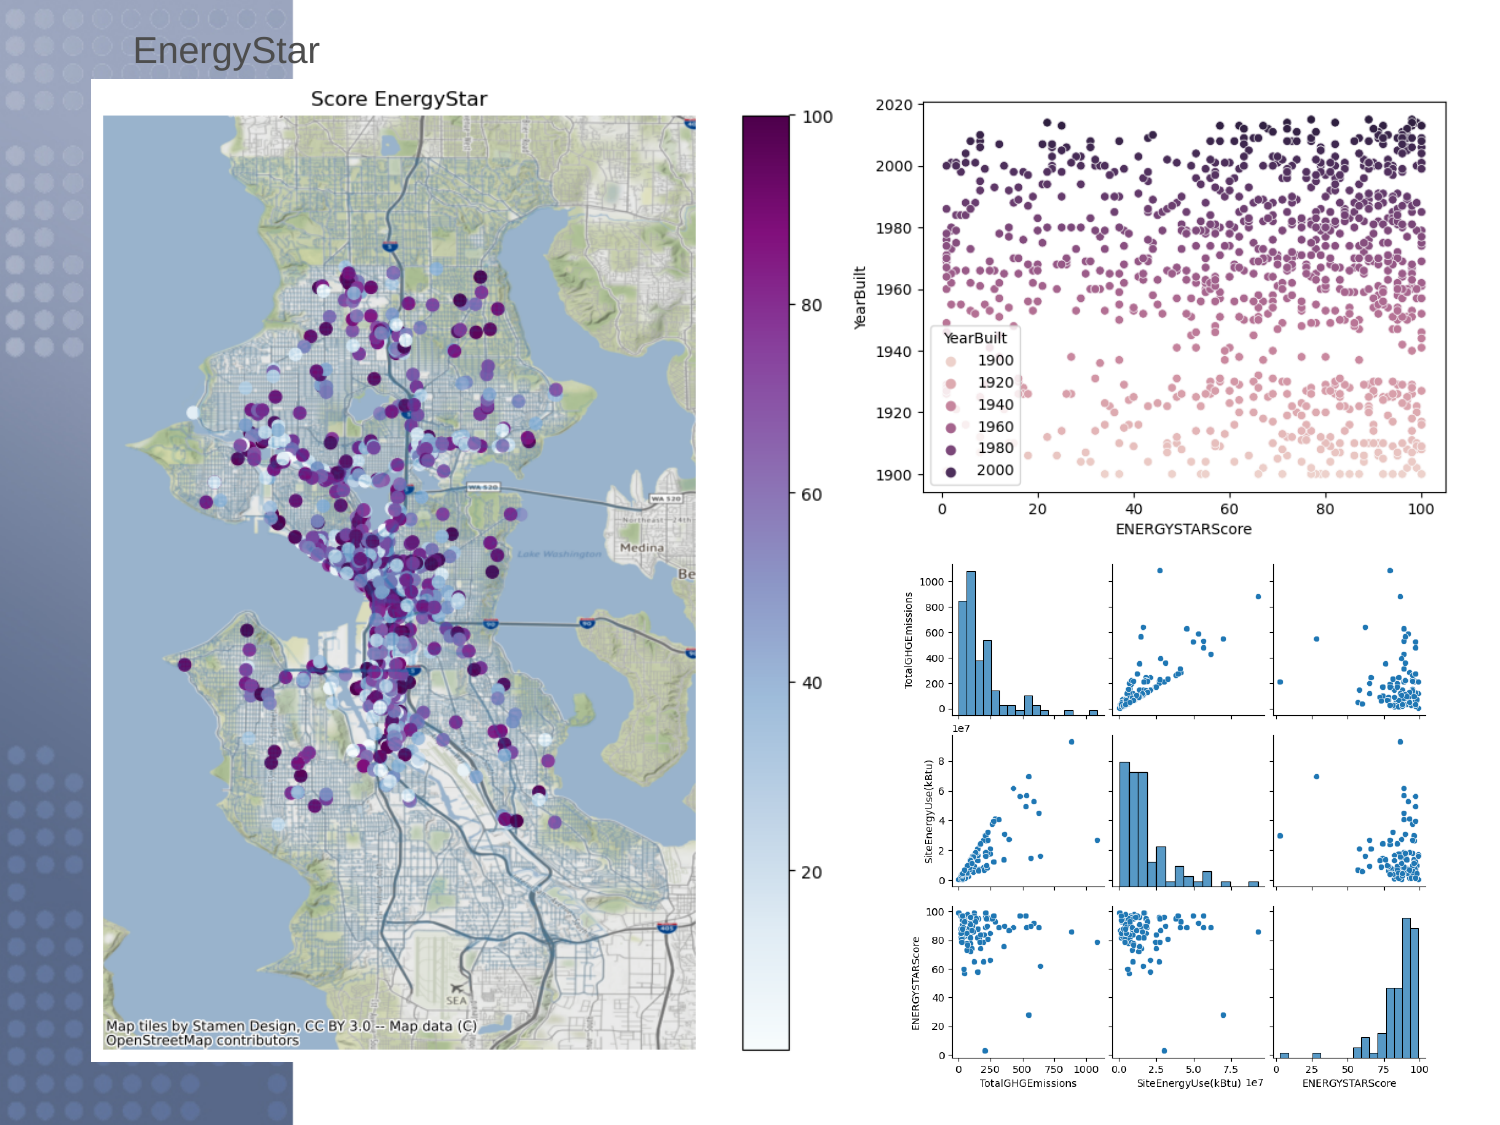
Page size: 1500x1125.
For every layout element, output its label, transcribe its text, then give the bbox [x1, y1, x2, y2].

picture [0, 0, 1500, 1125]
text_box EnergyStar [118, 19, 1069, 79]
